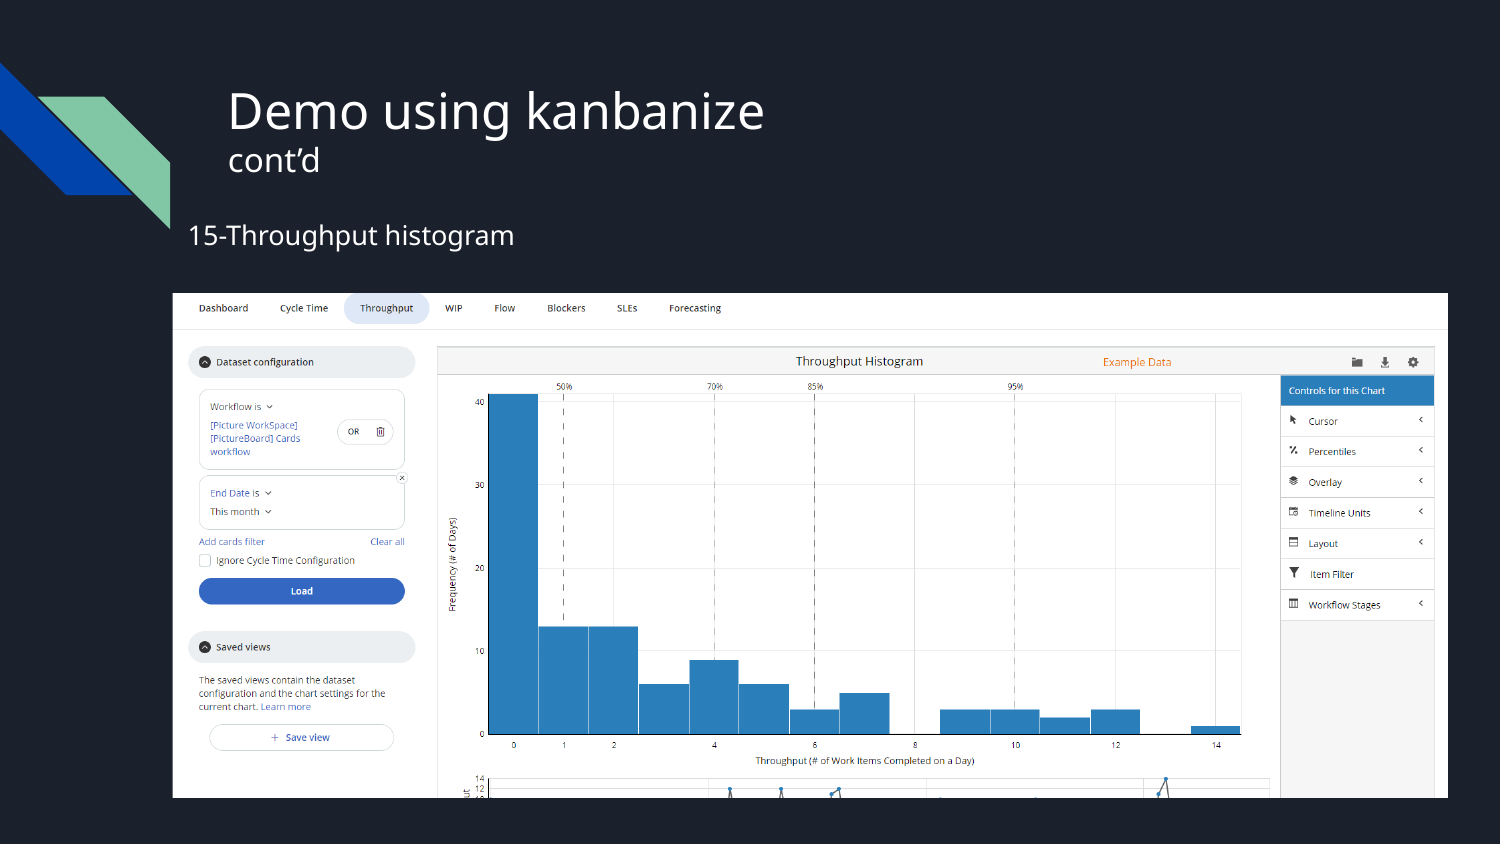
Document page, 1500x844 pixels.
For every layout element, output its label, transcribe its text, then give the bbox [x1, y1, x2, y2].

title Demo using kanbanize cont’d [212, 64, 1368, 215]
list 15-Throughput histogram [172, 198, 1328, 276]
picture [172, 293, 1449, 798]
